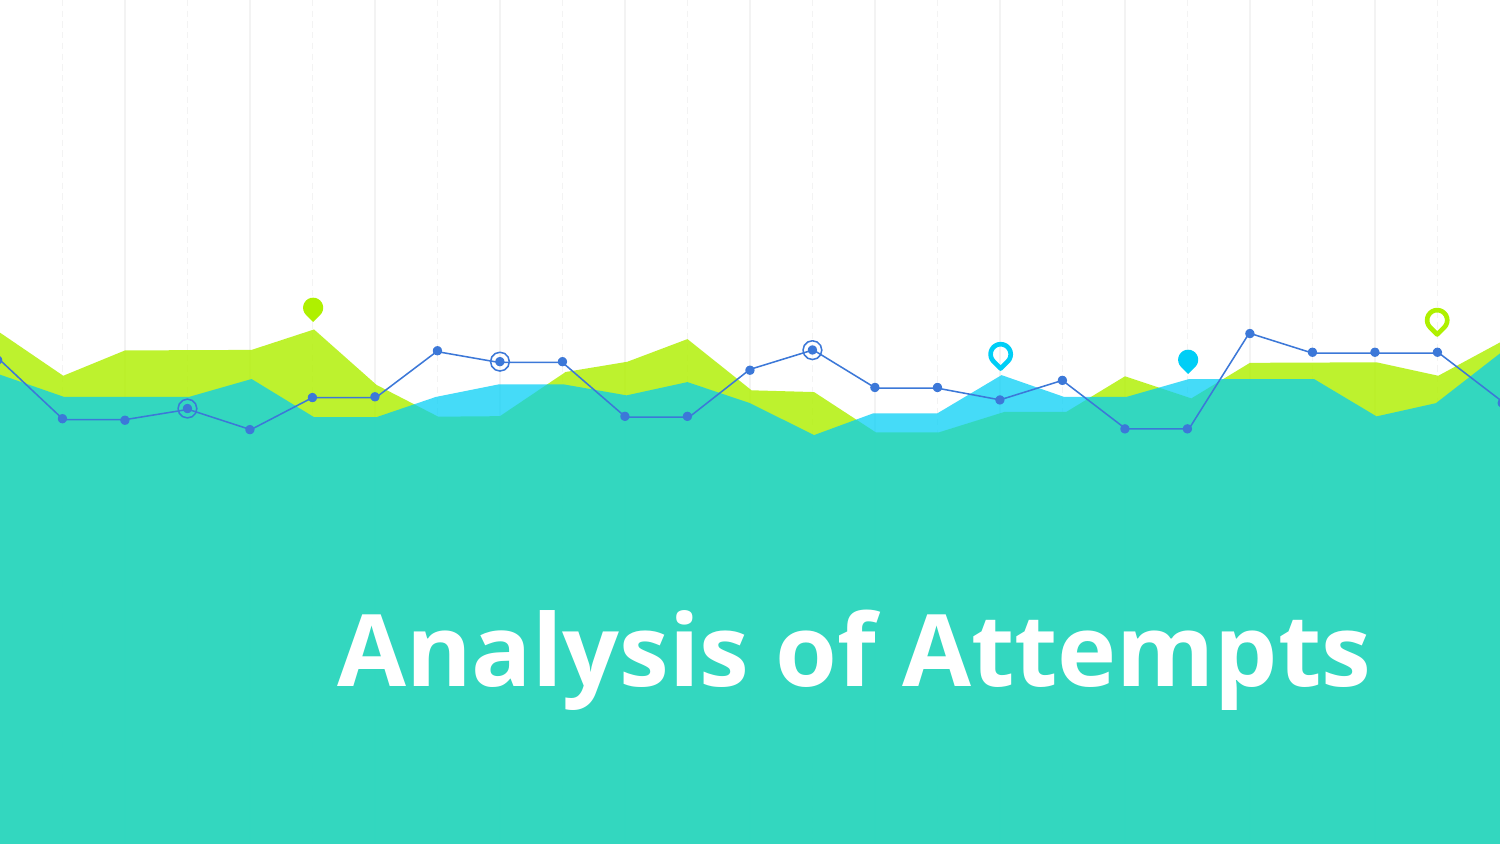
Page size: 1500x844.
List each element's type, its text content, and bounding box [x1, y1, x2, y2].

title Analysis of Attempts [76, 551, 1388, 742]
